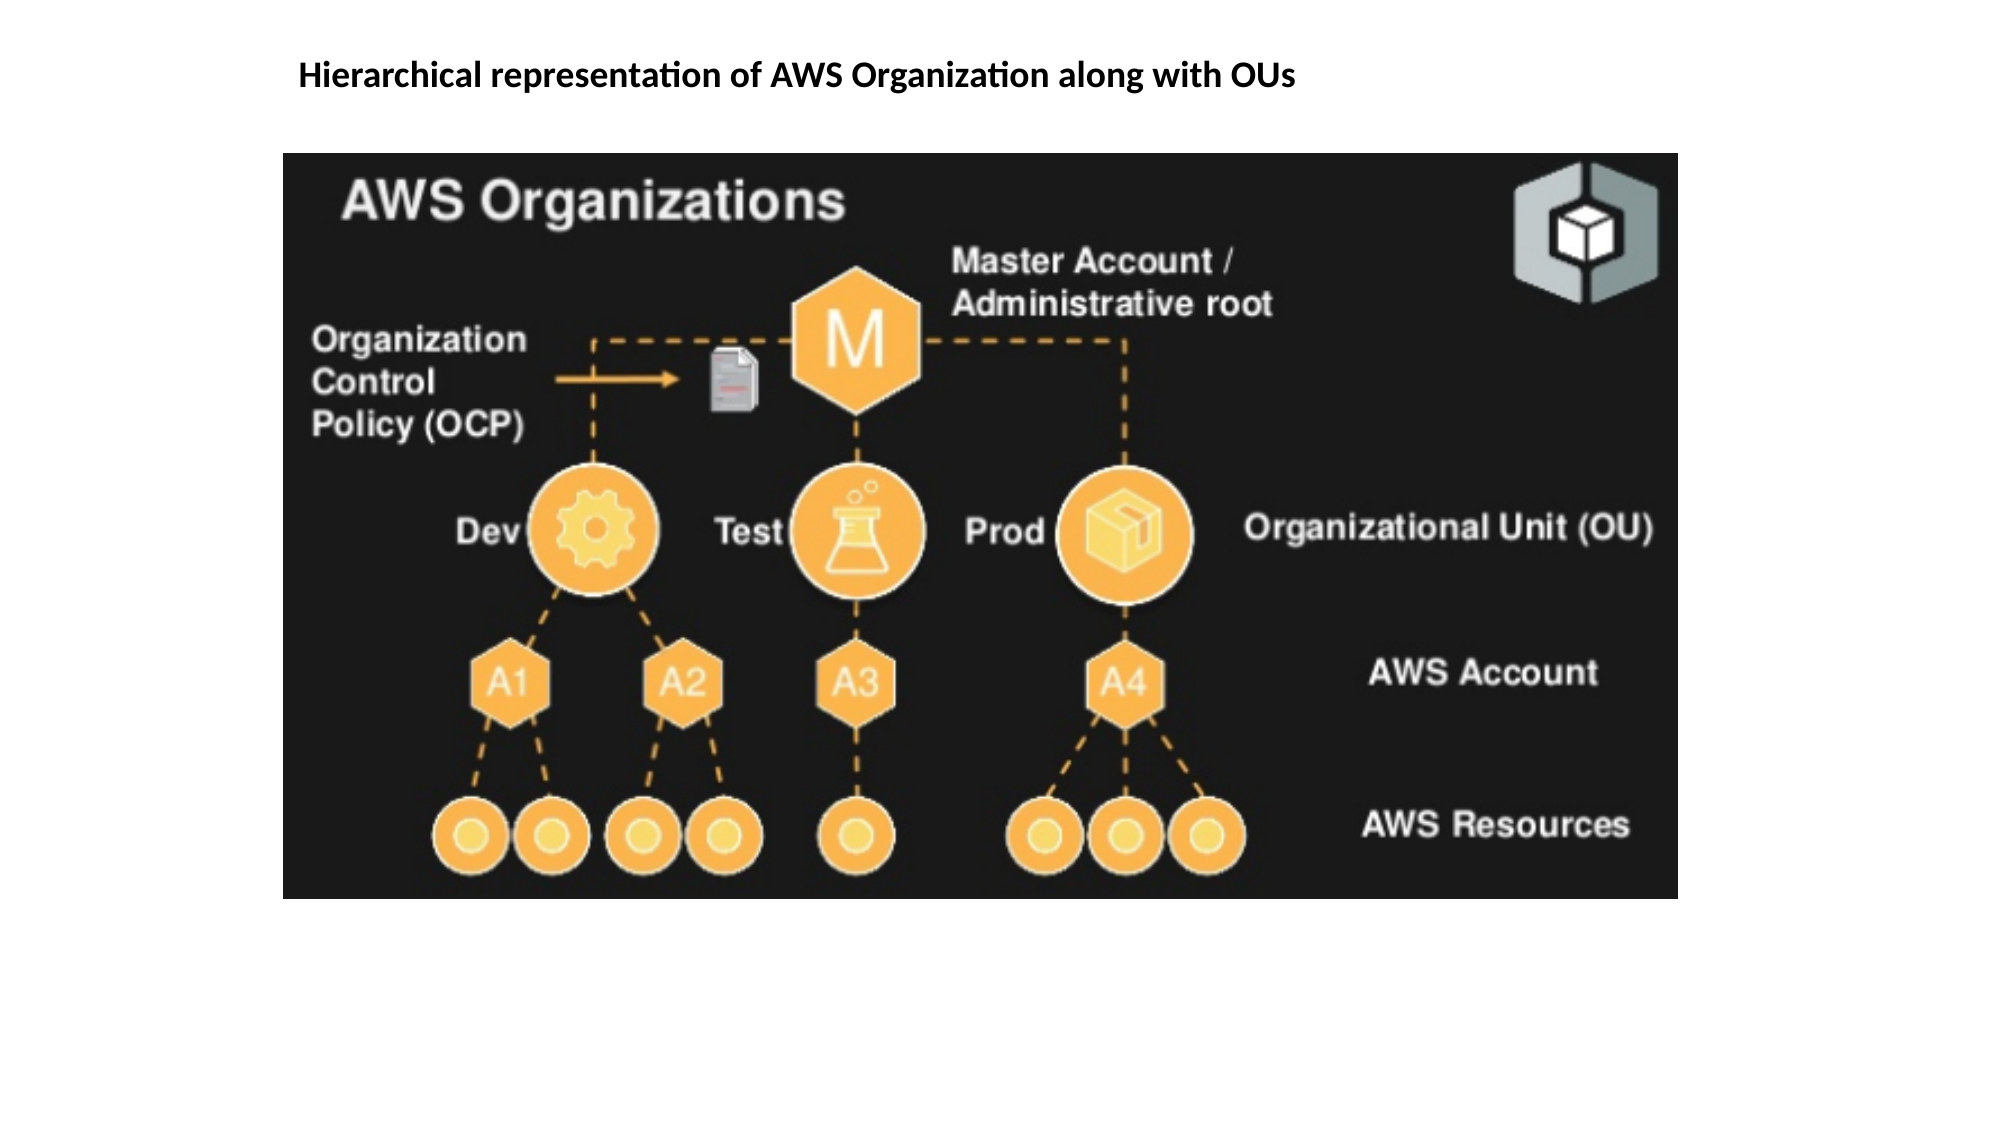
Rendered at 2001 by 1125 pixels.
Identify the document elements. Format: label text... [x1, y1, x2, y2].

text_box Hierarchical representation of AWS Organization along with OUs [283, 42, 1628, 103]
picture [283, 153, 1678, 899]
